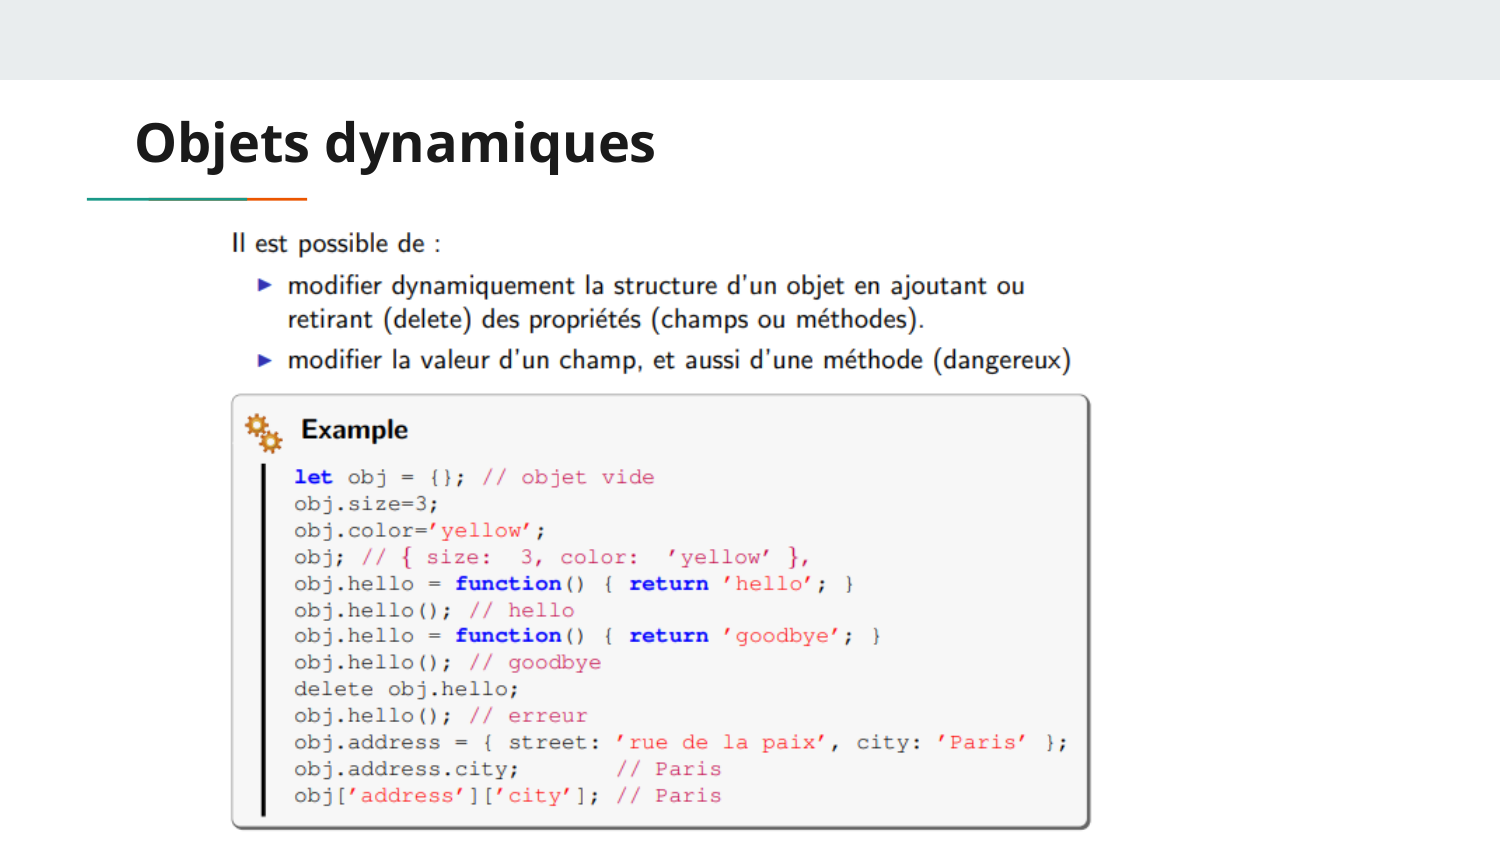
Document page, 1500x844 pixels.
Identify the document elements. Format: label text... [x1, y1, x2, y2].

title Objets dynamiques [119, 92, 1381, 181]
picture [210, 210, 1119, 844]
